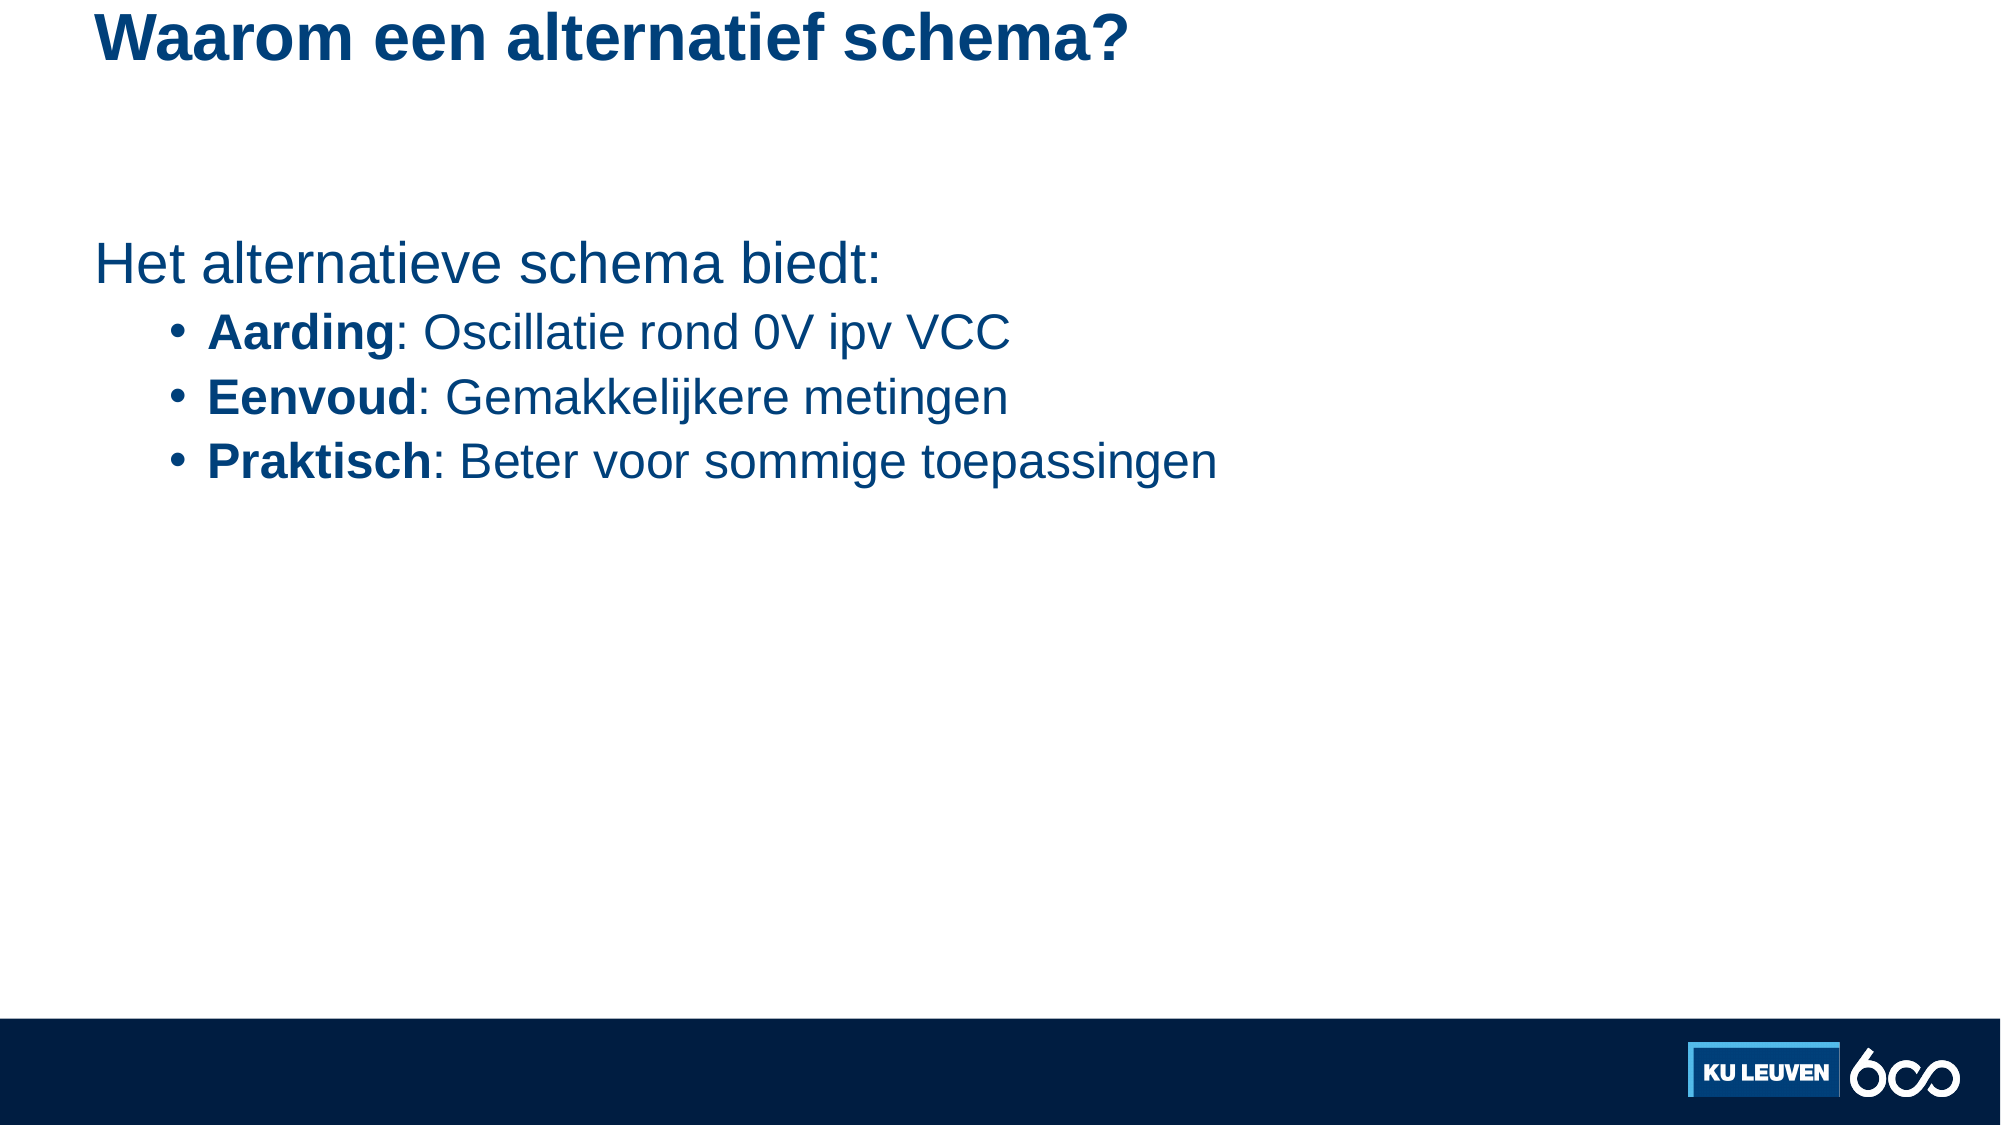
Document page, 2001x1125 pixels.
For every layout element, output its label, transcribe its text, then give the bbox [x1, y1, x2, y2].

picture [1688, 1042, 1960, 1097]
title Waarom een alternatief schema? [94, 2, 1906, 110]
list Het alternatieve schema biedt: Aarding: Oscillatie rond 0V ipv VCC Eenvoud: Gemakkelijkere metingen Praktisch: Beter voor sommige toepassingen [94, 142, 1900, 781]
